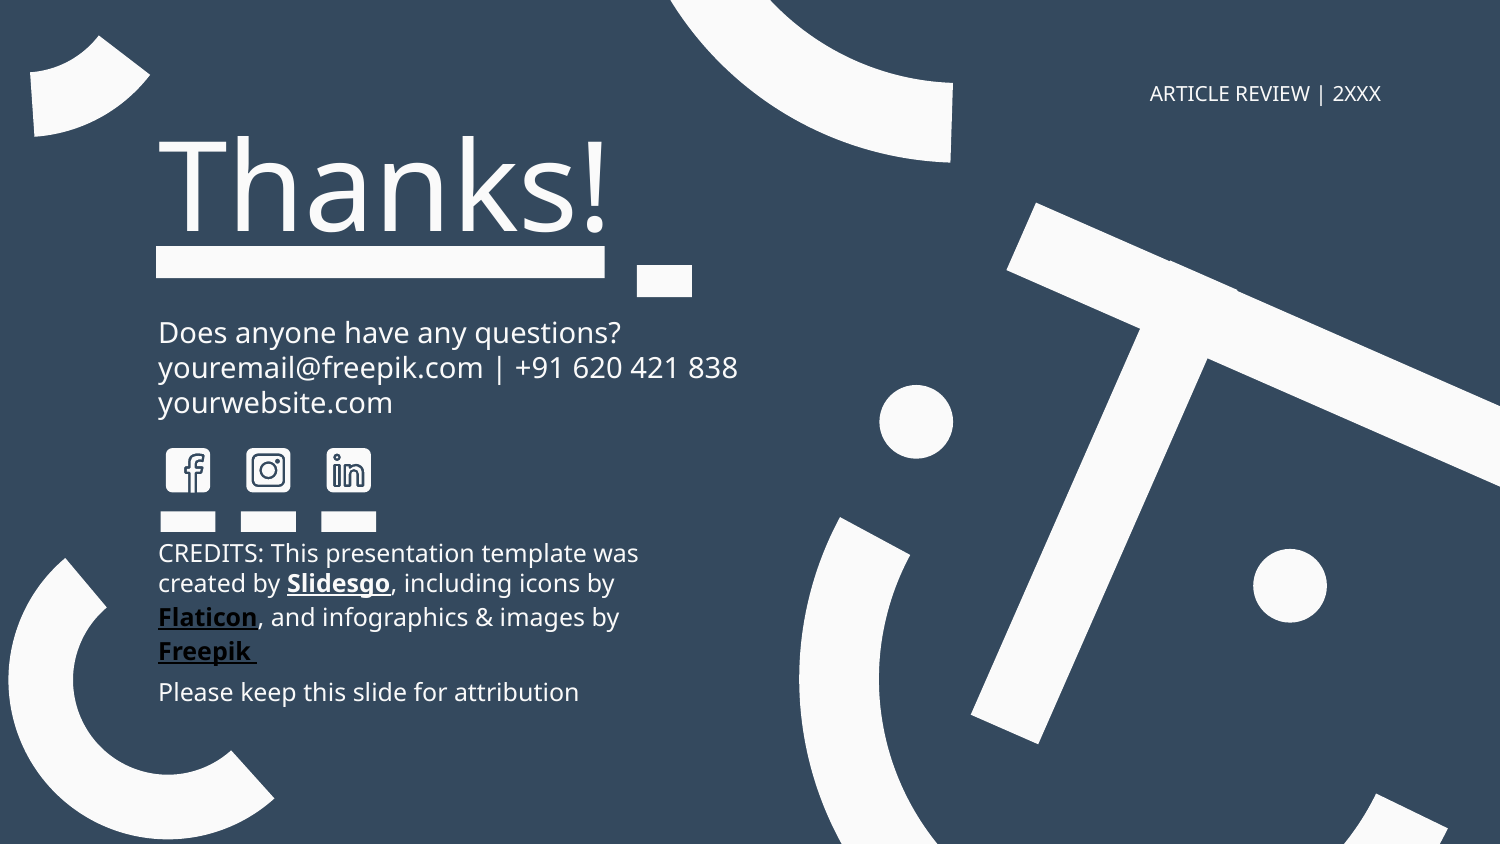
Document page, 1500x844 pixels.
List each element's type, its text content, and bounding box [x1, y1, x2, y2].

text_box [321, 511, 377, 532]
text_box [1343, 793, 1448, 844]
text_box [156, 246, 605, 279]
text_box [970, 201, 1500, 745]
title Thanks! [143, 91, 835, 235]
subtitle Does anyone have any questions? youremail@freepik.com | +91 620 421 838 yourwebsite.com [143, 299, 835, 417]
subtitle ARTICLE REVIEW | 2XXX [1052, 71, 1397, 116]
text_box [165, 447, 211, 493]
text_box [636, 265, 692, 298]
text_box [240, 511, 296, 532]
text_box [326, 447, 372, 493]
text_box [245, 447, 291, 493]
text_box Please keep this slide for attribution [143, 661, 668, 722]
text_box [160, 511, 216, 532]
text_box [879, 384, 954, 459]
text_box [799, 517, 938, 844]
